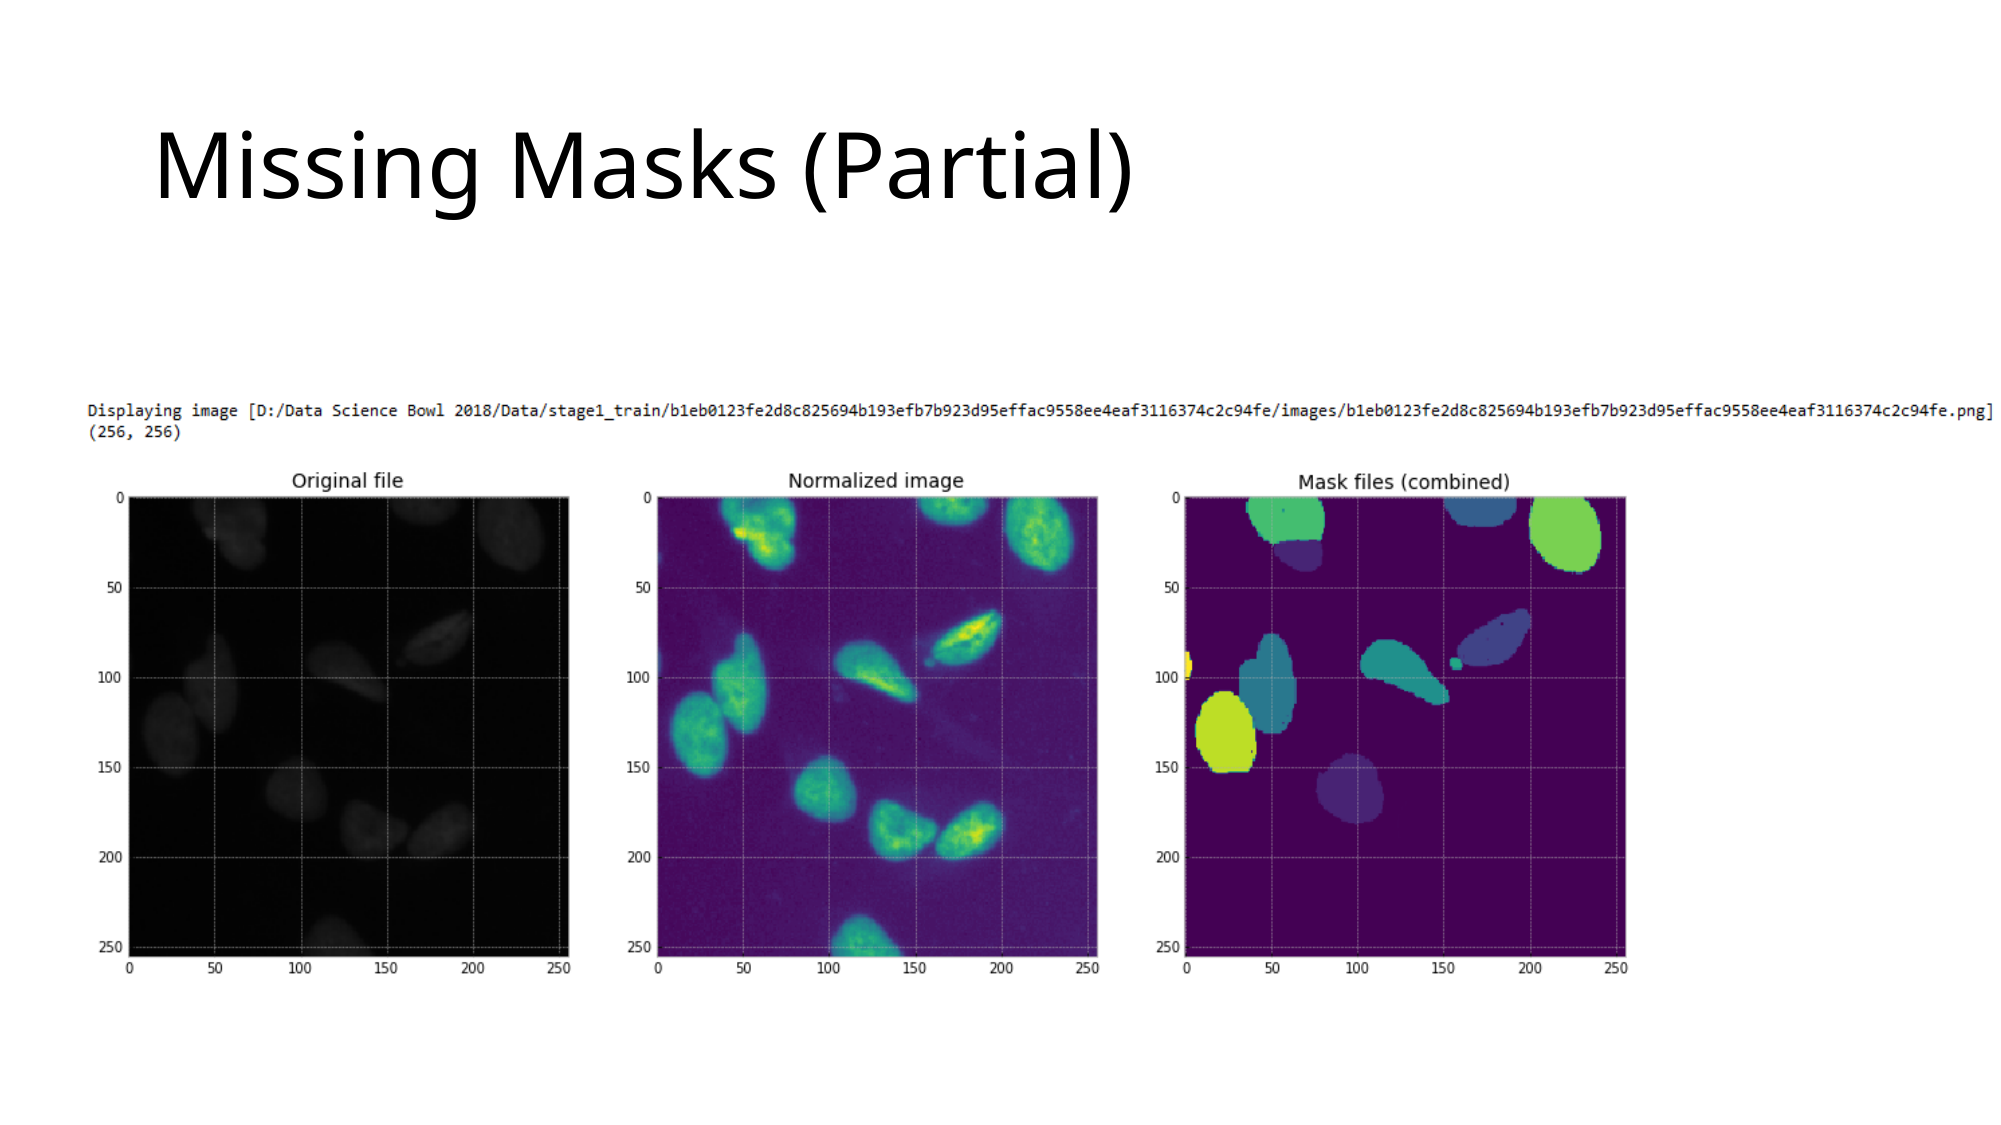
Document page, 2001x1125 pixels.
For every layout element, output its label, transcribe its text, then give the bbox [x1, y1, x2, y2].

picture [84, 398, 2000, 982]
title Missing Masks (Partial) [137, 59, 1863, 278]
